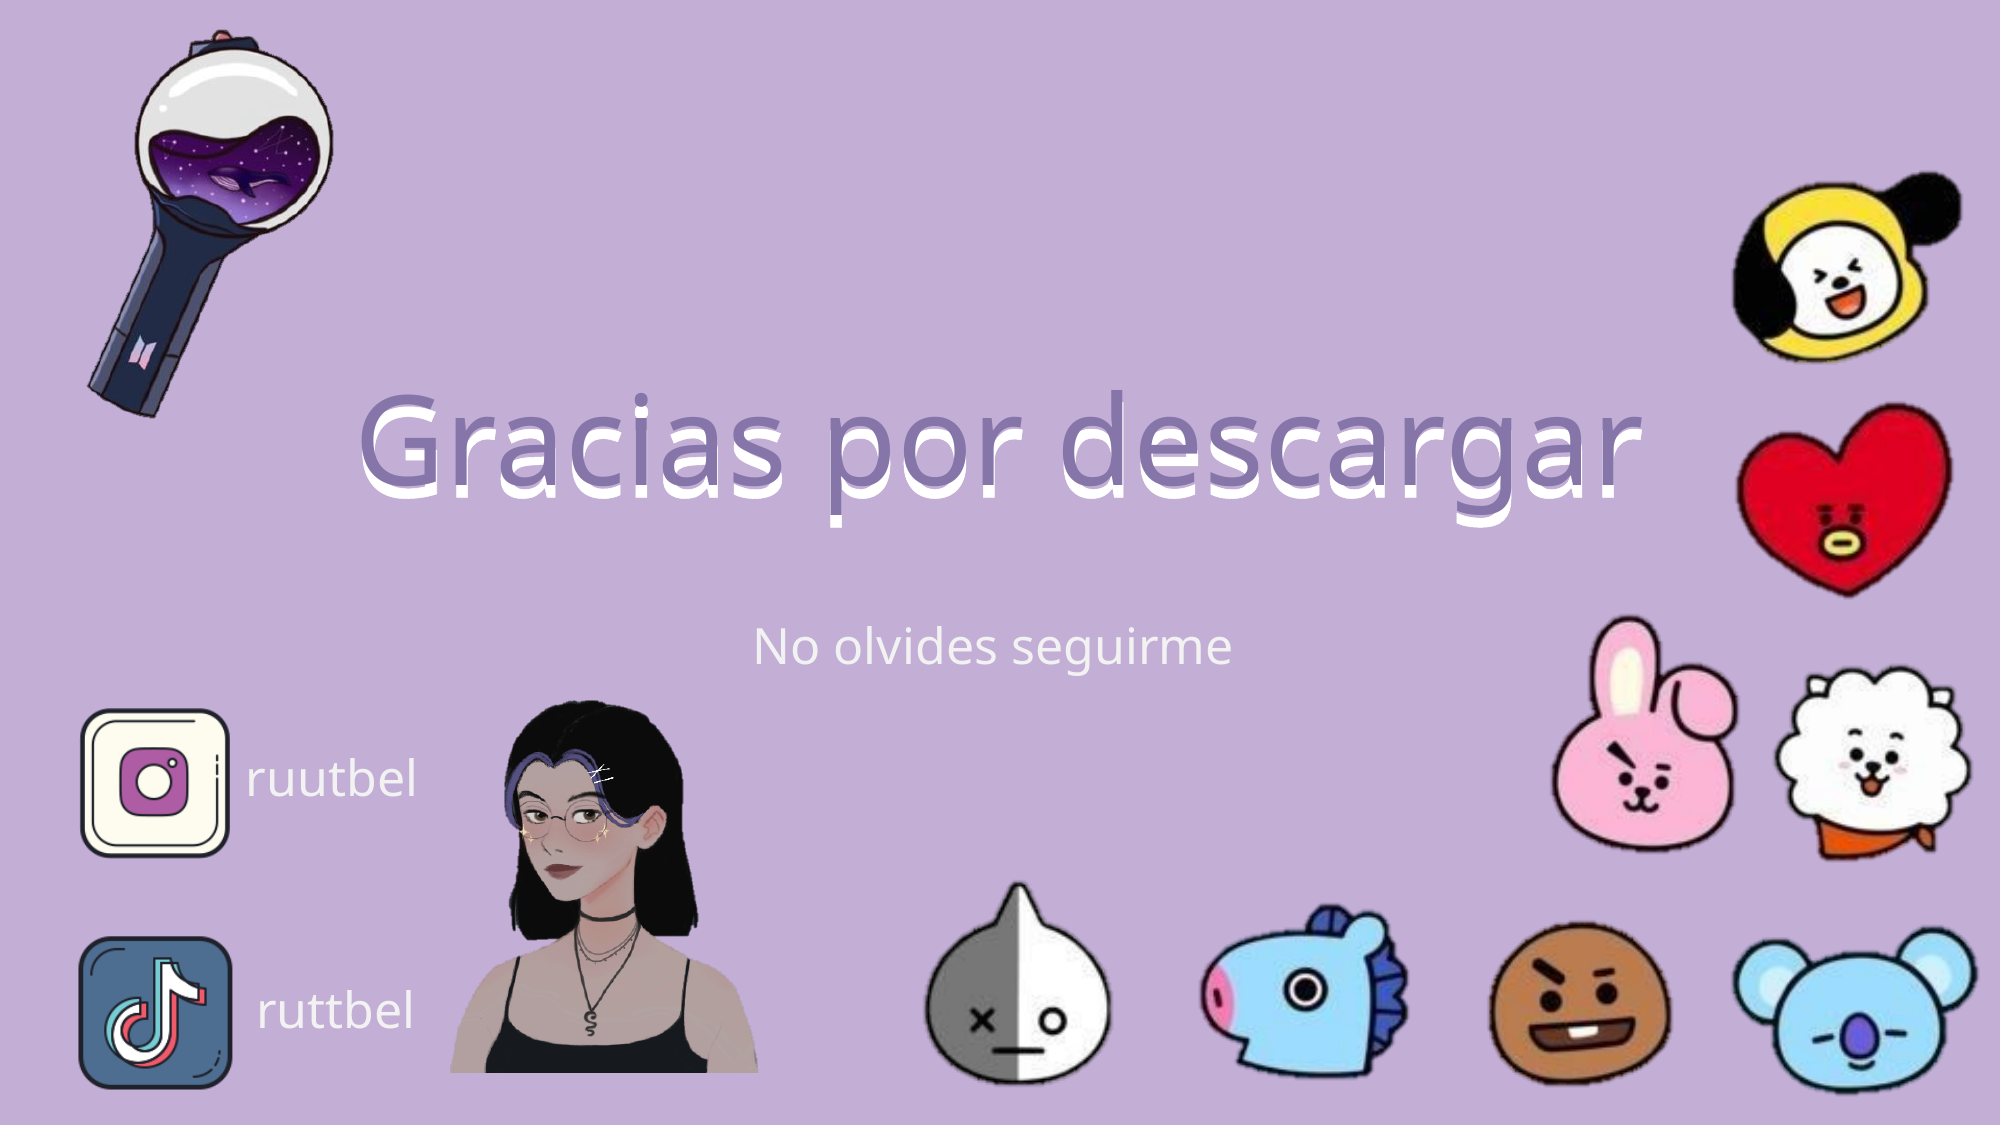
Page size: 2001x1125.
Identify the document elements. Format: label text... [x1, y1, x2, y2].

text_box Gracias por descargar [249, 283, 1692, 520]
picture [884, 117, 2001, 1125]
title Gracias por descargar [249, 520, 1692, 532]
picture [0, 0, 465, 480]
subtitle No olvides seguirme [823, 613, 1316, 720]
text_box ruutbel [269, 745, 353, 852]
text_box ruttbel [271, 978, 473, 1085]
picture [353, 603, 823, 1073]
picture [39, 668, 272, 1125]
